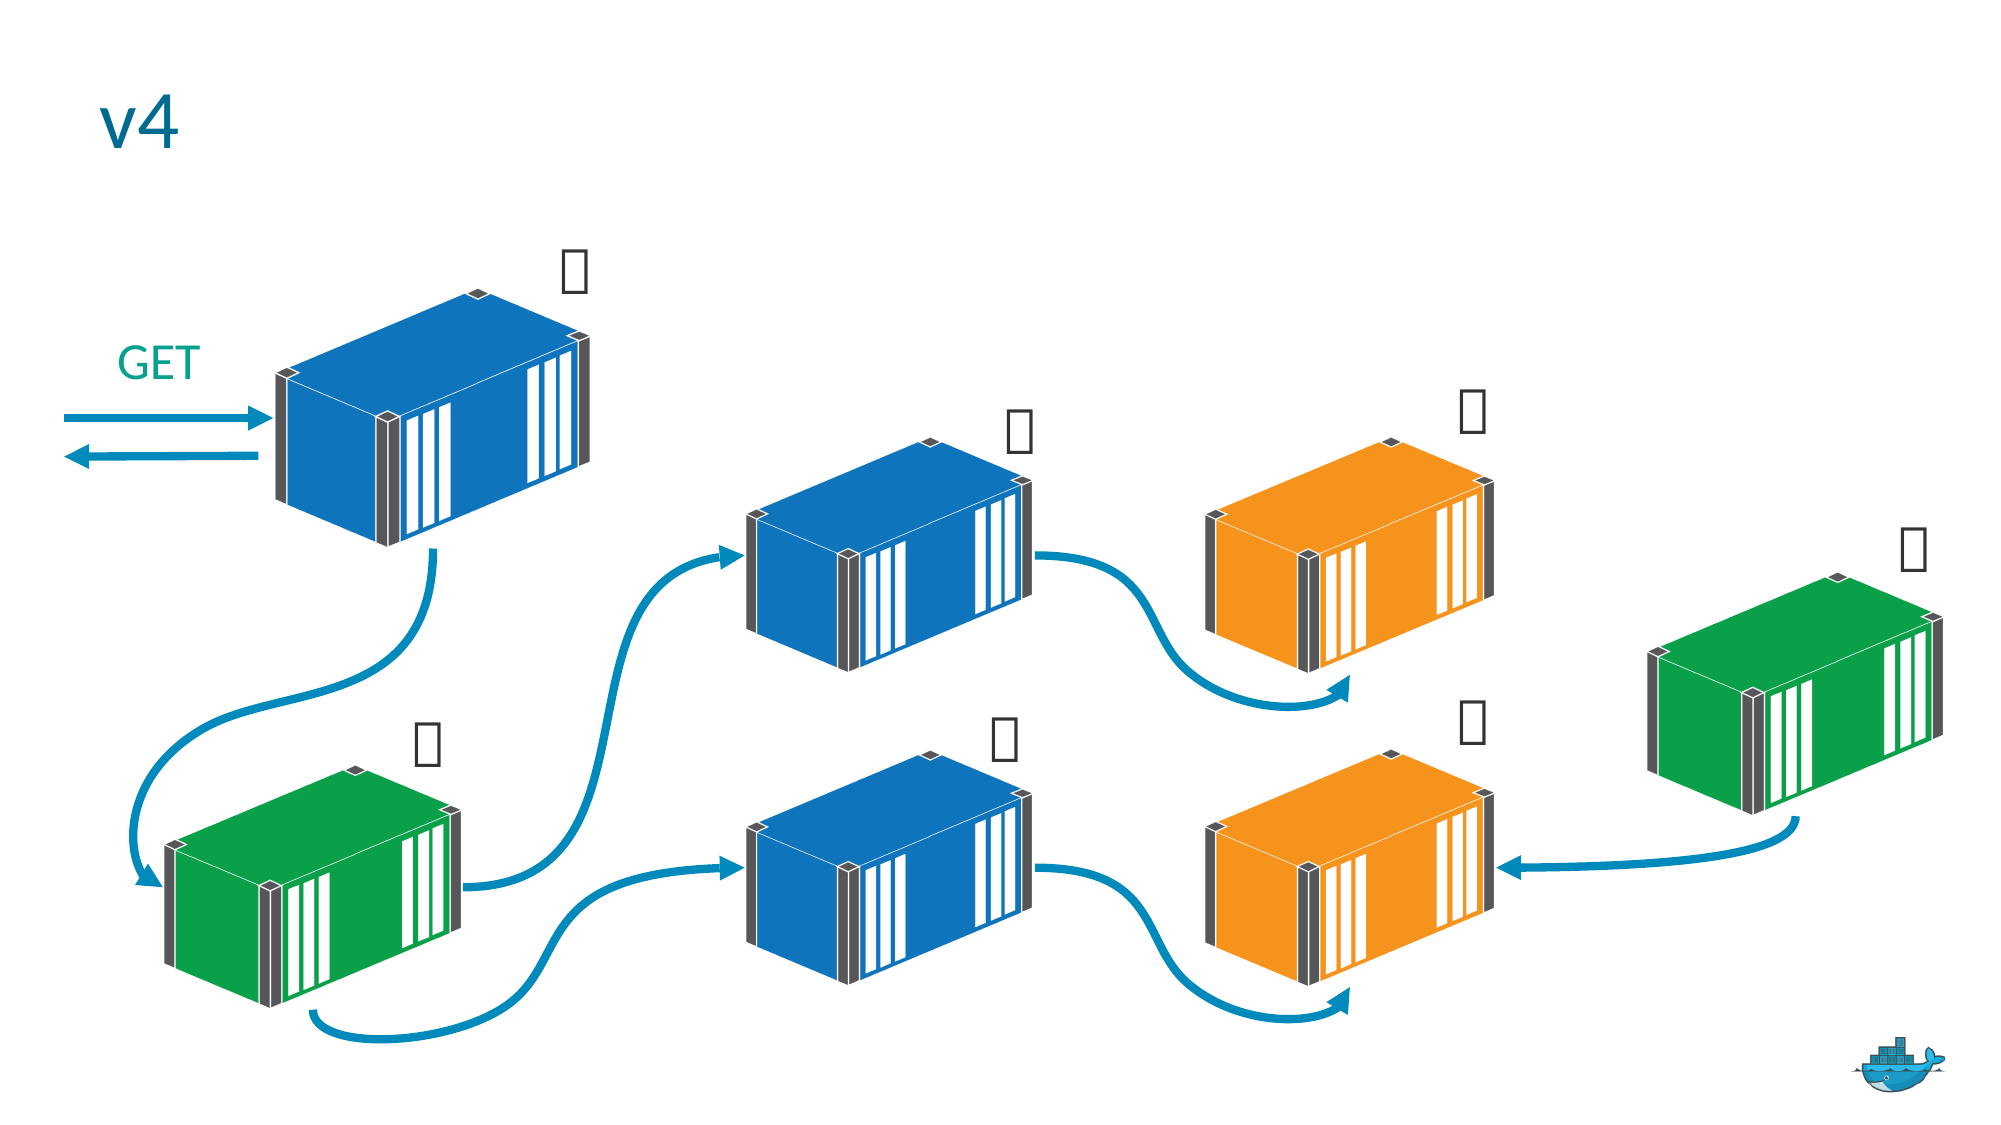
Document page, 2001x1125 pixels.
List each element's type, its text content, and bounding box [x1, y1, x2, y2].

picture [1645, 570, 1946, 817]
picture [745, 749, 1036, 987]
picture [162, 764, 464, 1010]
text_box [1034, 867, 1351, 988]
text_box  [541, 224, 609, 314]
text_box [469, 895, 745, 1010]
picture [1203, 748, 1497, 988]
picture [1850, 1037, 1946, 1094]
text_box  [986, 384, 1054, 474]
picture [744, 436, 1036, 675]
text_box GET [102, 319, 216, 397]
text_box  [1439, 364, 1507, 455]
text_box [128, 582, 457, 854]
picture [1203, 435, 1497, 676]
picture [272, 287, 594, 549]
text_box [1034, 555, 1351, 676]
text_box v4 [84, 57, 195, 173]
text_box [462, 555, 745, 888]
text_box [1619, 691, 1672, 992]
text_box  [1439, 675, 1507, 766]
text_box  [1880, 503, 1948, 572]
text_box  [972, 692, 1040, 753]
